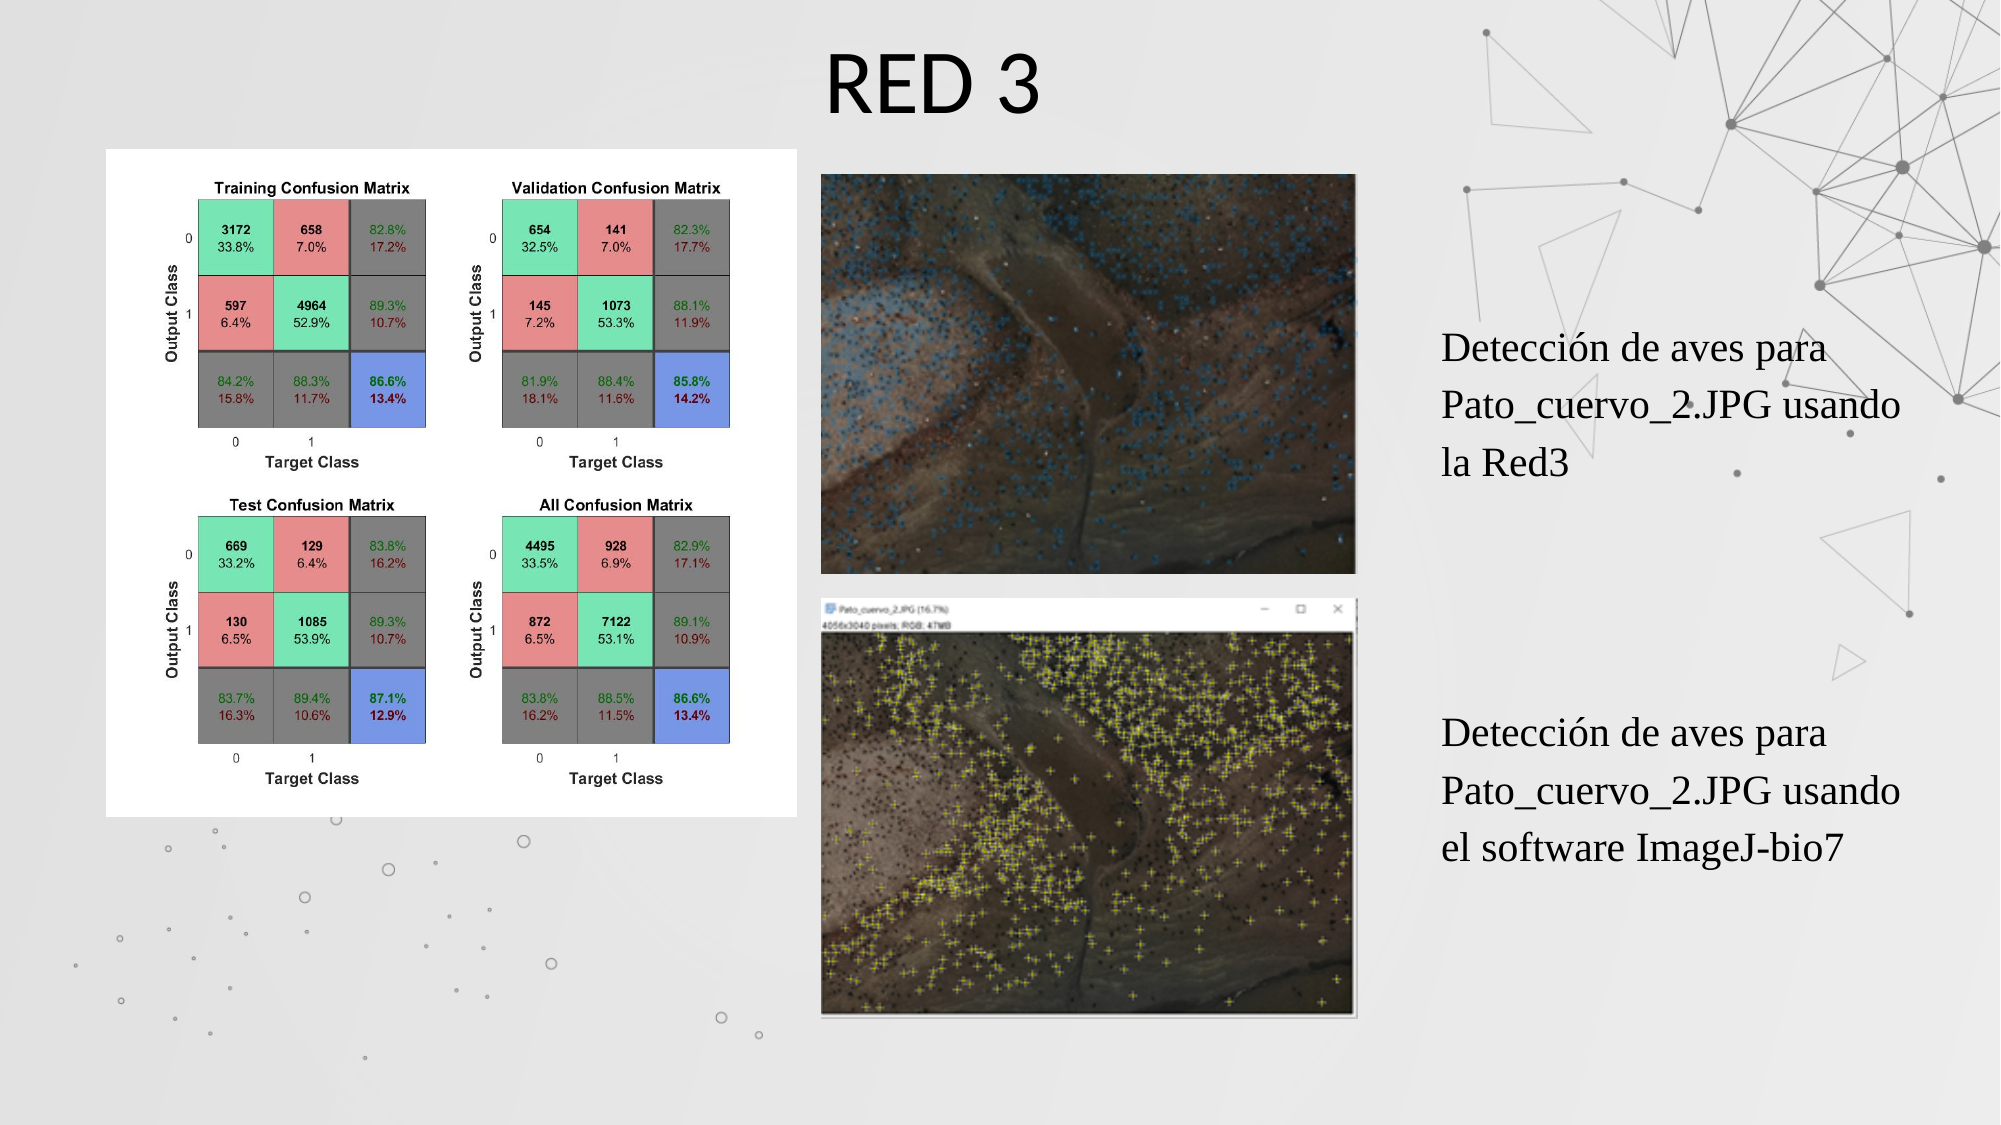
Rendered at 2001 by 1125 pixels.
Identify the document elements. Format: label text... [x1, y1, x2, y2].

picture [0, 0, 2001, 1125]
text_box RED 3 [687, 19, 1180, 149]
text_box Detección de aves para Pato_cuervo_2.JPG usando el software ImageJ-bio7 [1426, 682, 1919, 968]
text_box [148, 866, 641, 966]
text_box Detección de aves para Pato_cuervo_2.JPG usando la Red3 [1425, 297, 1954, 658]
